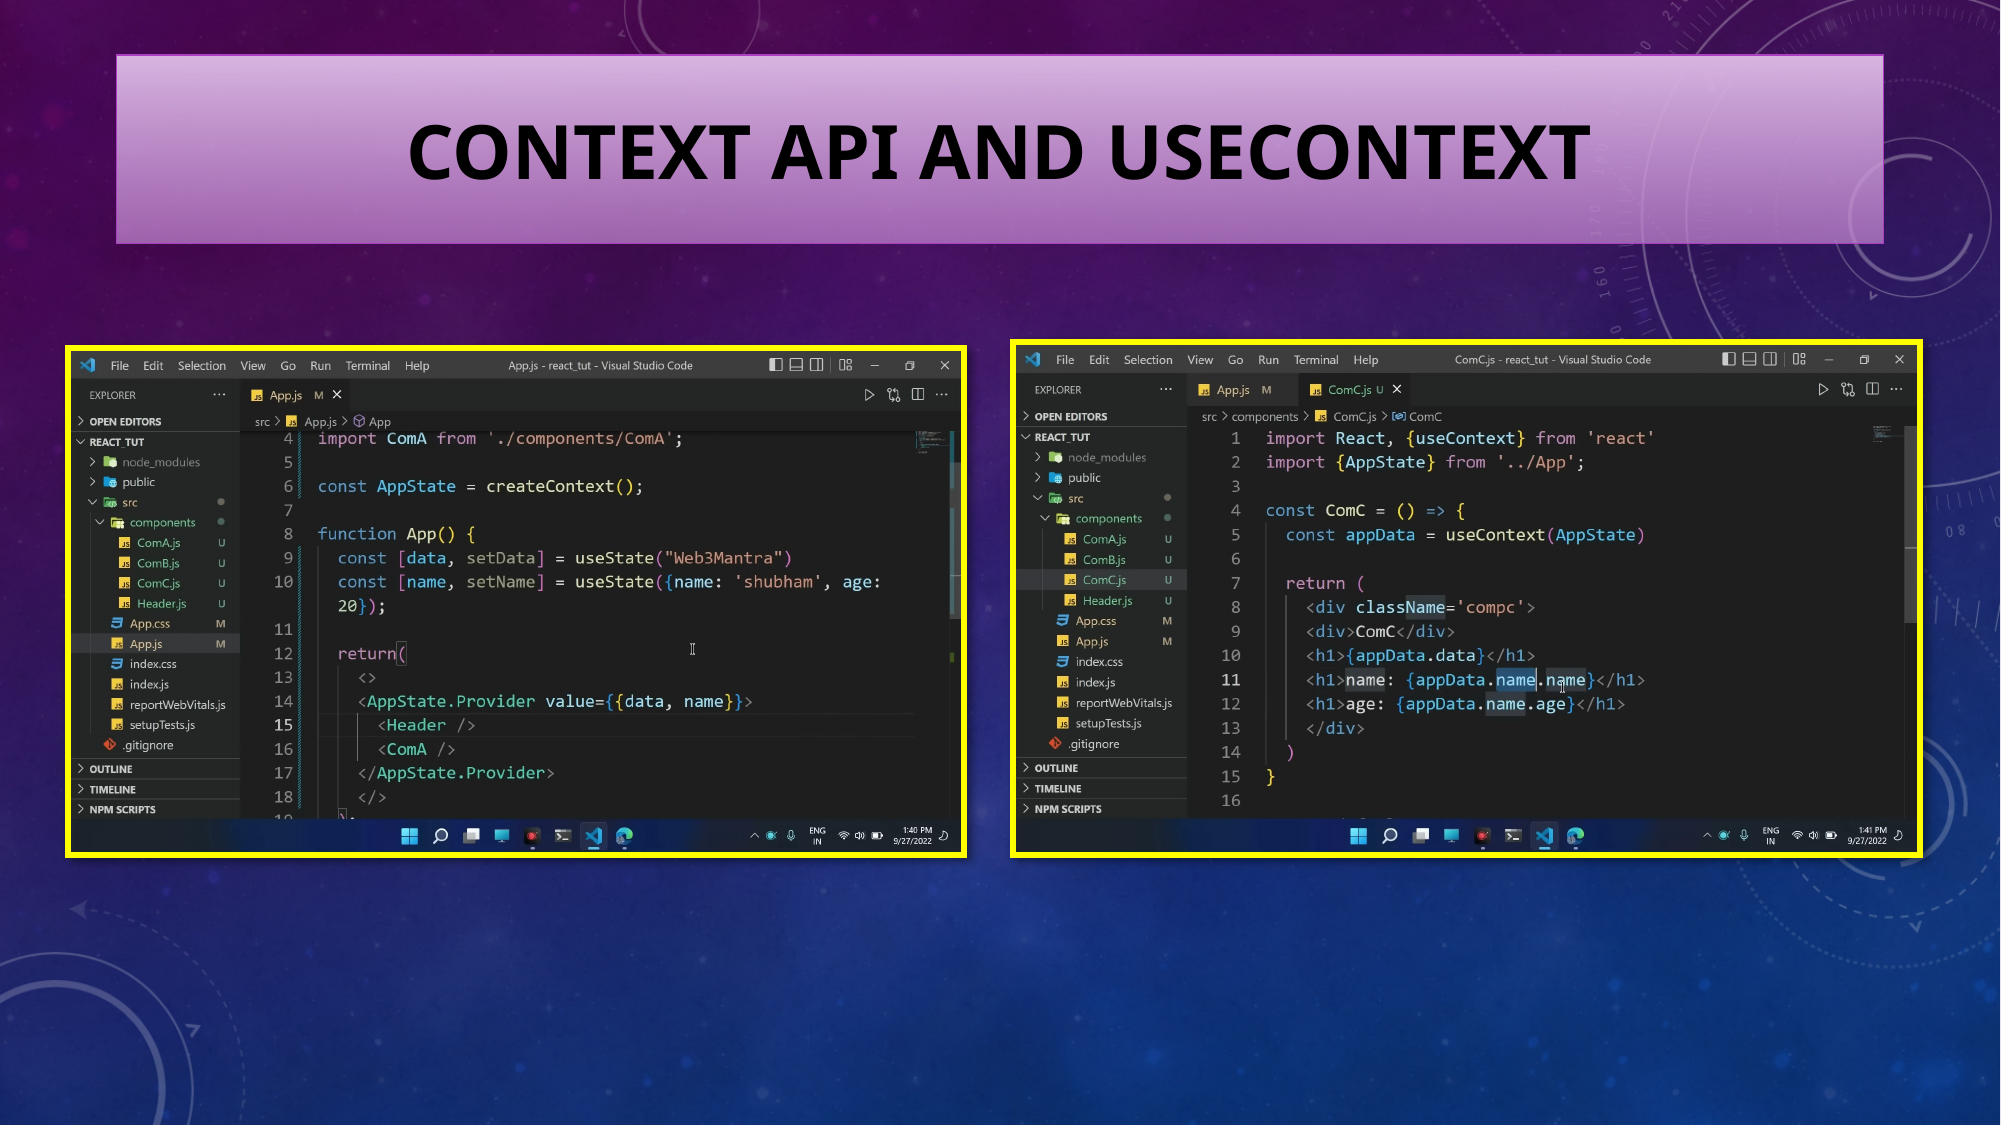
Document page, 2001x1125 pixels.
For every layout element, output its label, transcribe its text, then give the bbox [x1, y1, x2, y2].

title Context Api and Usecontext [116, 54, 1884, 244]
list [71, 351, 962, 853]
picture [0, 0, 2001, 1125]
